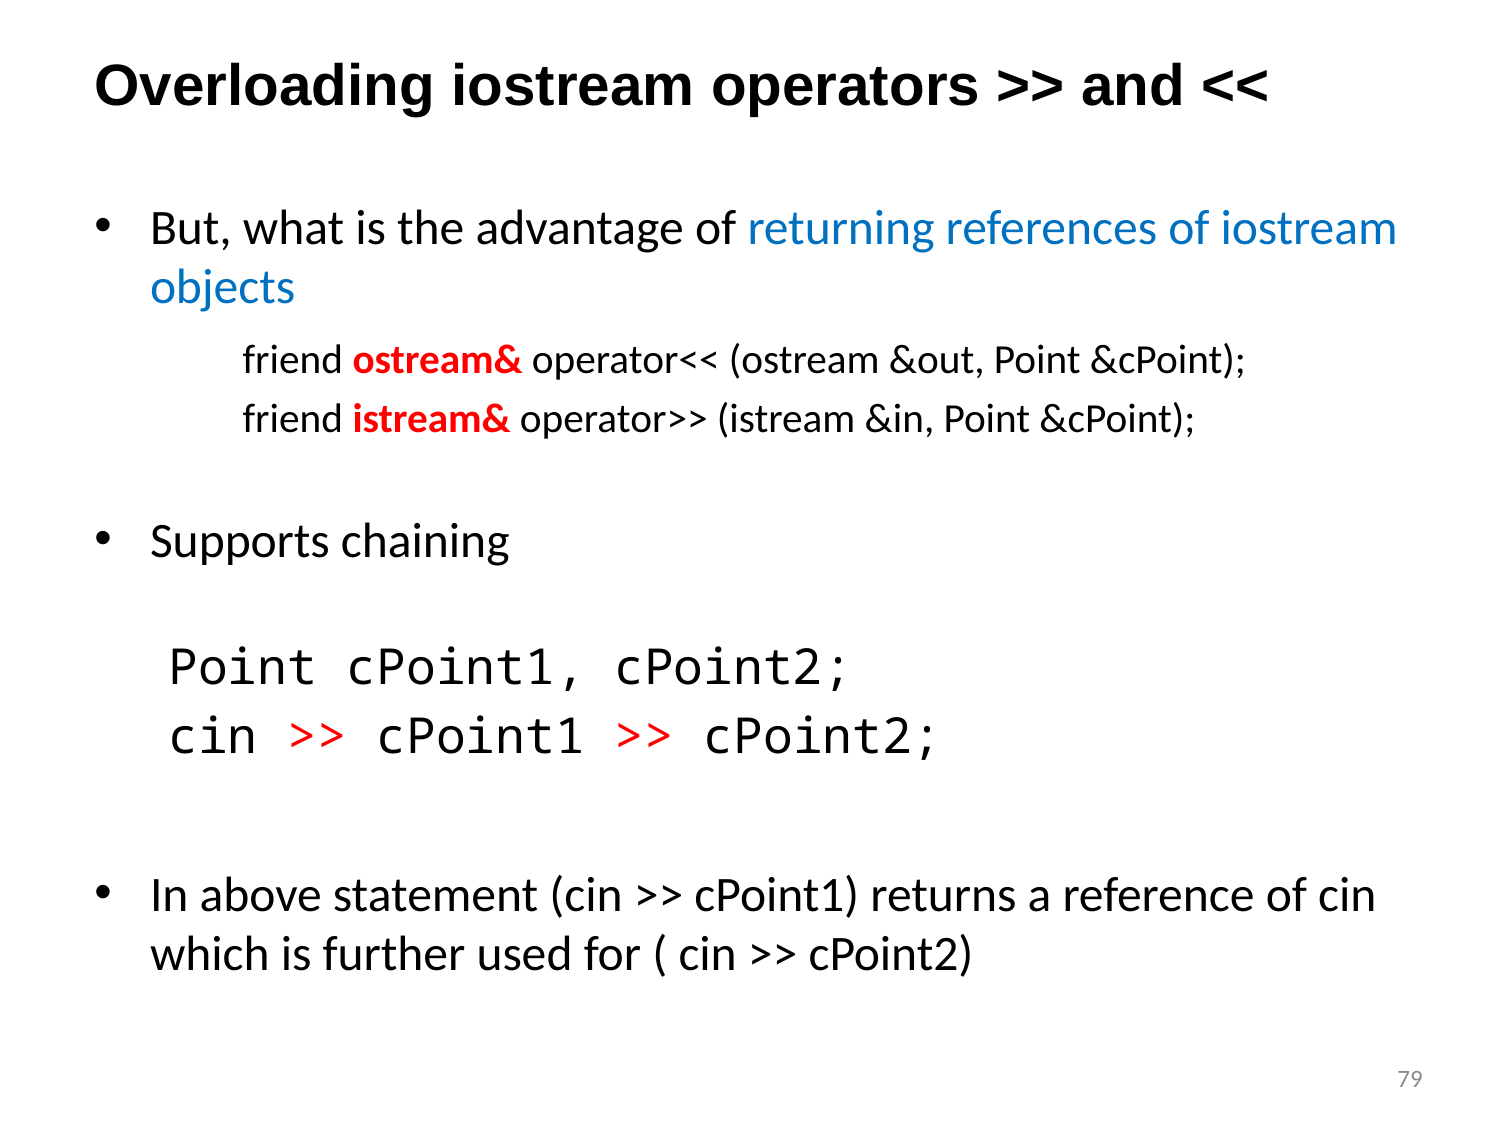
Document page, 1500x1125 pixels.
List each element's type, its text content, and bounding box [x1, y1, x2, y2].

slide_number 79 [1087, 1047, 1438, 1108]
list But, what is the advantage of returning references of iostream objects friend ostream& operator<< (ostream &out, Point &cPoint); friend istream& operator>> (istream &in, Point &cPoint); Supports chaining Point cPoint1, cPoint2; cin >> cPoint1 >> cPoint2; In above statement (cin >> cPoint1) returns a reference of cin which is further used for ( cin >> cPoint2) [79, 187, 1417, 1043]
title Overloading iostream operators >> and << [79, 14, 1417, 151]
